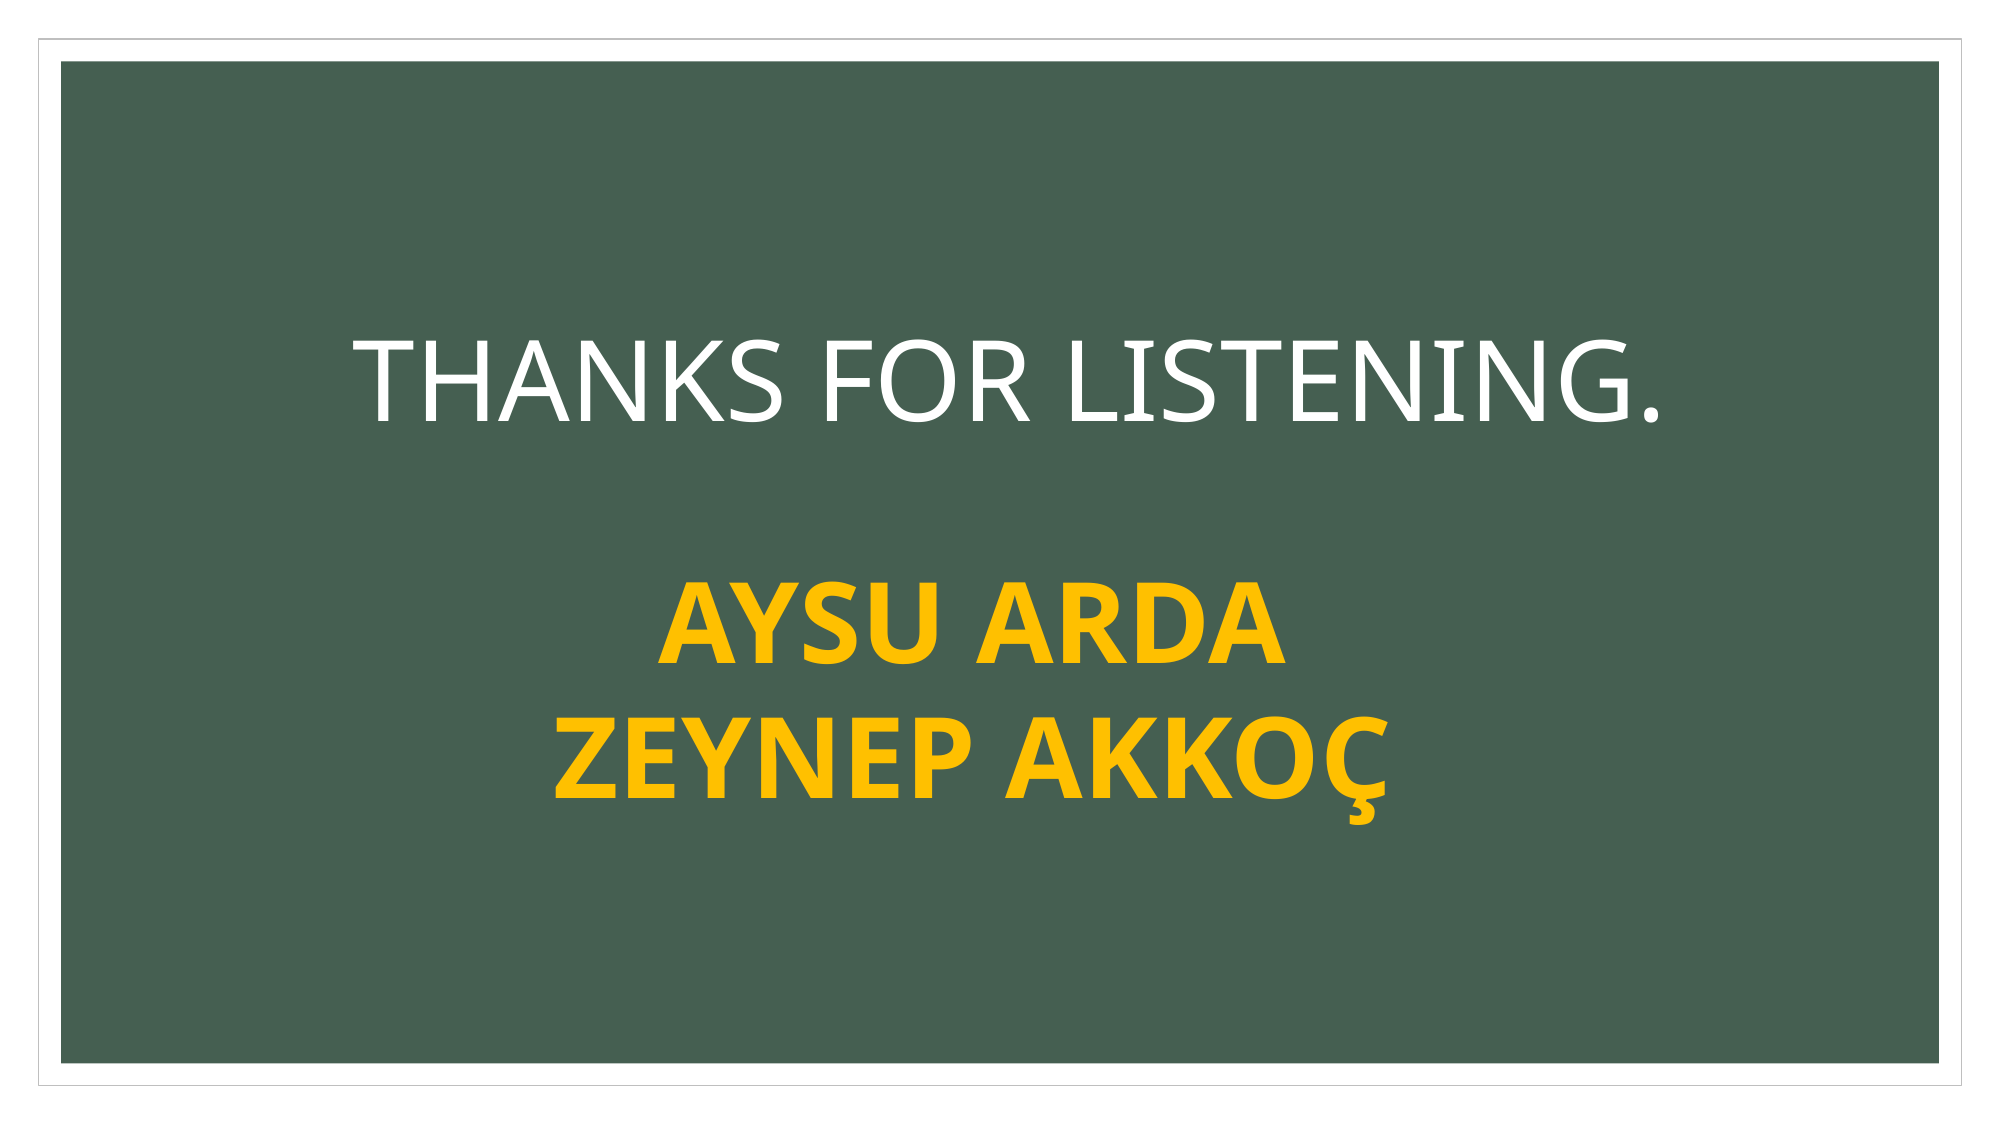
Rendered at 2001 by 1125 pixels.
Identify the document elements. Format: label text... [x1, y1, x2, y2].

text_box AYSU ARDA ZEYNEP AKKOÇ [538, 543, 1408, 829]
text_box THANKS FOR LISTENING. [337, 301, 1683, 452]
